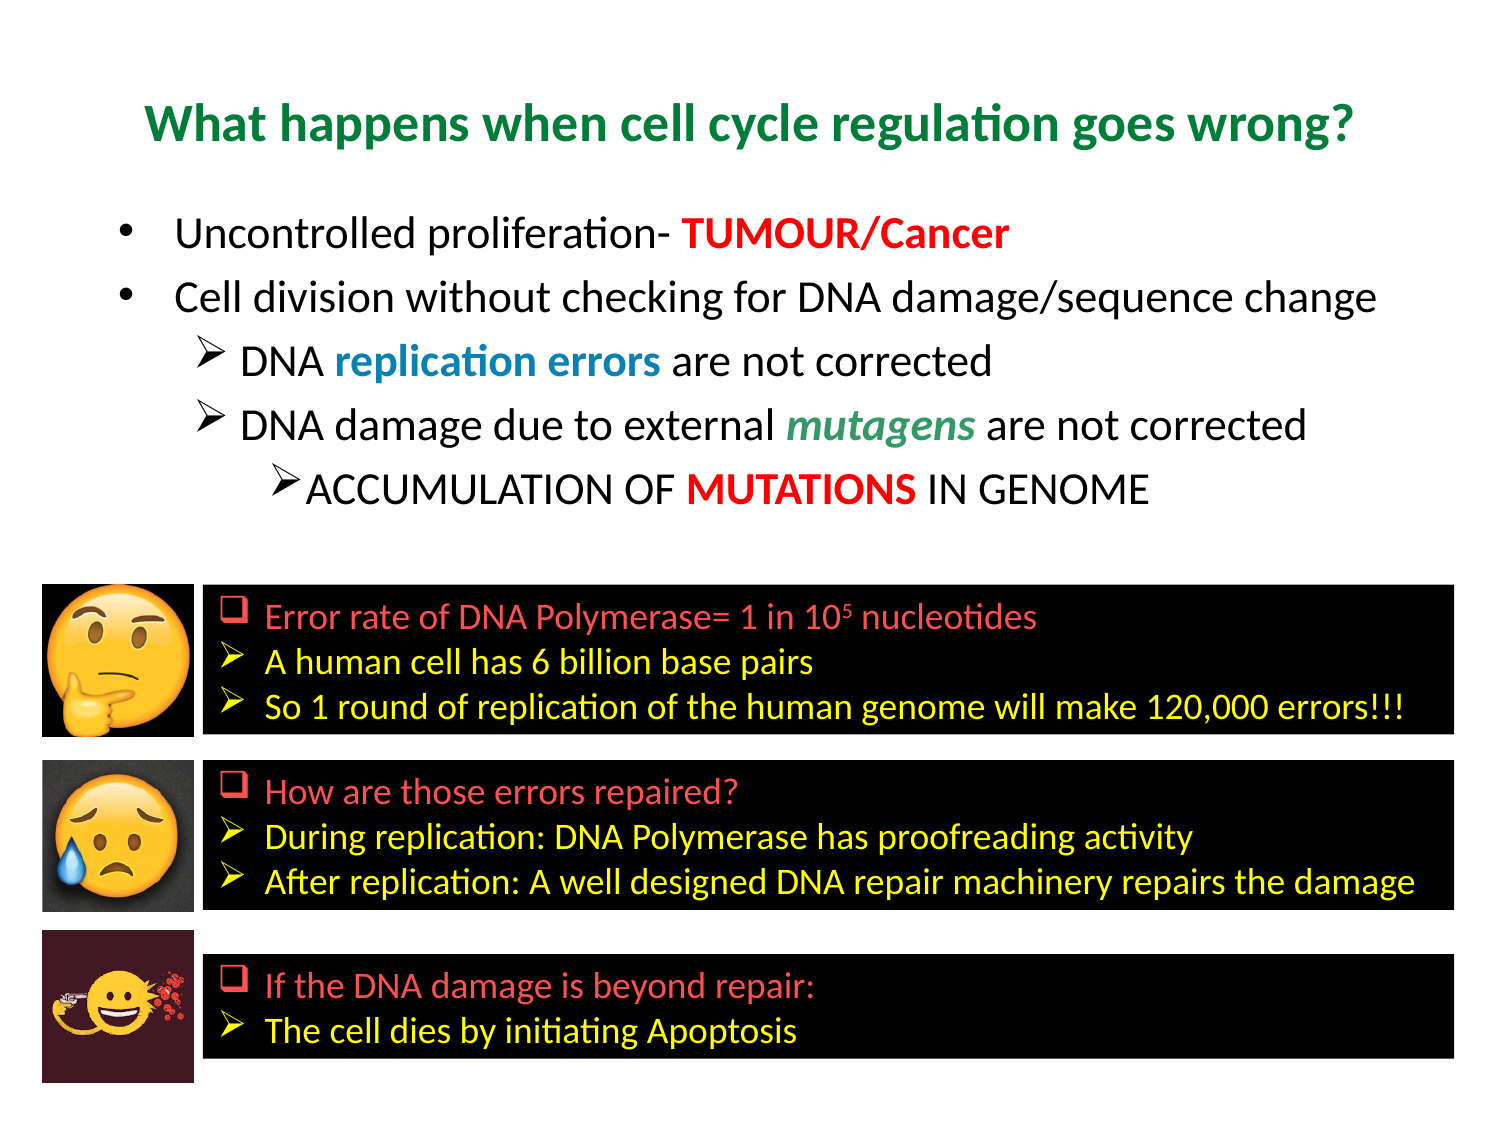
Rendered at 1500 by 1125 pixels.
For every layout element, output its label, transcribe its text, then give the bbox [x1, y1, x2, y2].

list Uncontrolled proliferation- TUMOUR/Cancer Cell division without checking for DNA damage/sequence change DNA replication errors are not corrected DNA damage due to external mutagens are not corrected ACCUMULATION OF MUTATIONS IN GENOME [103, 194, 1397, 551]
text_box If the DNA damage is beyond repair: The cell dies by initiating Apoptosis [202, 954, 1455, 1059]
title What happens when cell cycle regulation goes wrong? [0, 59, 1500, 181]
text_box Error rate of DNA Polymerase= 1 in 105 nucleotides A human cell has 6 billion base pairs So 1 round of replication of the human genome will make 120,000 errors!!! [202, 584, 1455, 735]
picture [42, 759, 195, 912]
picture [42, 584, 195, 737]
text_box How are those errors repaired? During replication: DNA Polymerase has proofreading activity After replication: A well designed DNA repair machinery repairs the damage [202, 760, 1455, 910]
picture [42, 930, 195, 1083]
